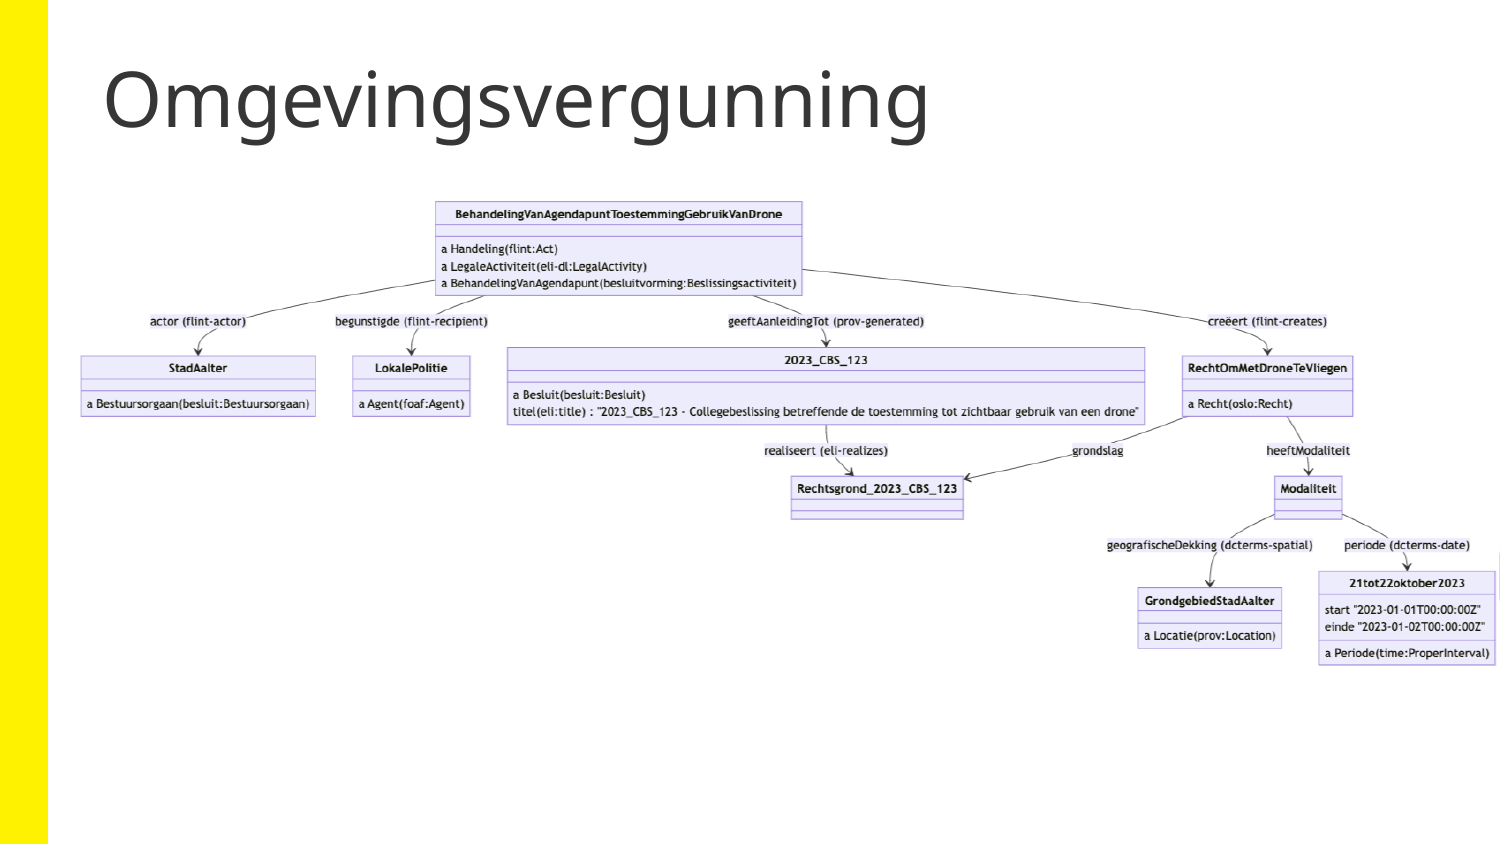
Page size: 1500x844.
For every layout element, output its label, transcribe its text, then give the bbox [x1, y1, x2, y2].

picture [65, 187, 1500, 679]
text_box Omgevingsvergunning [90, 45, 1500, 135]
